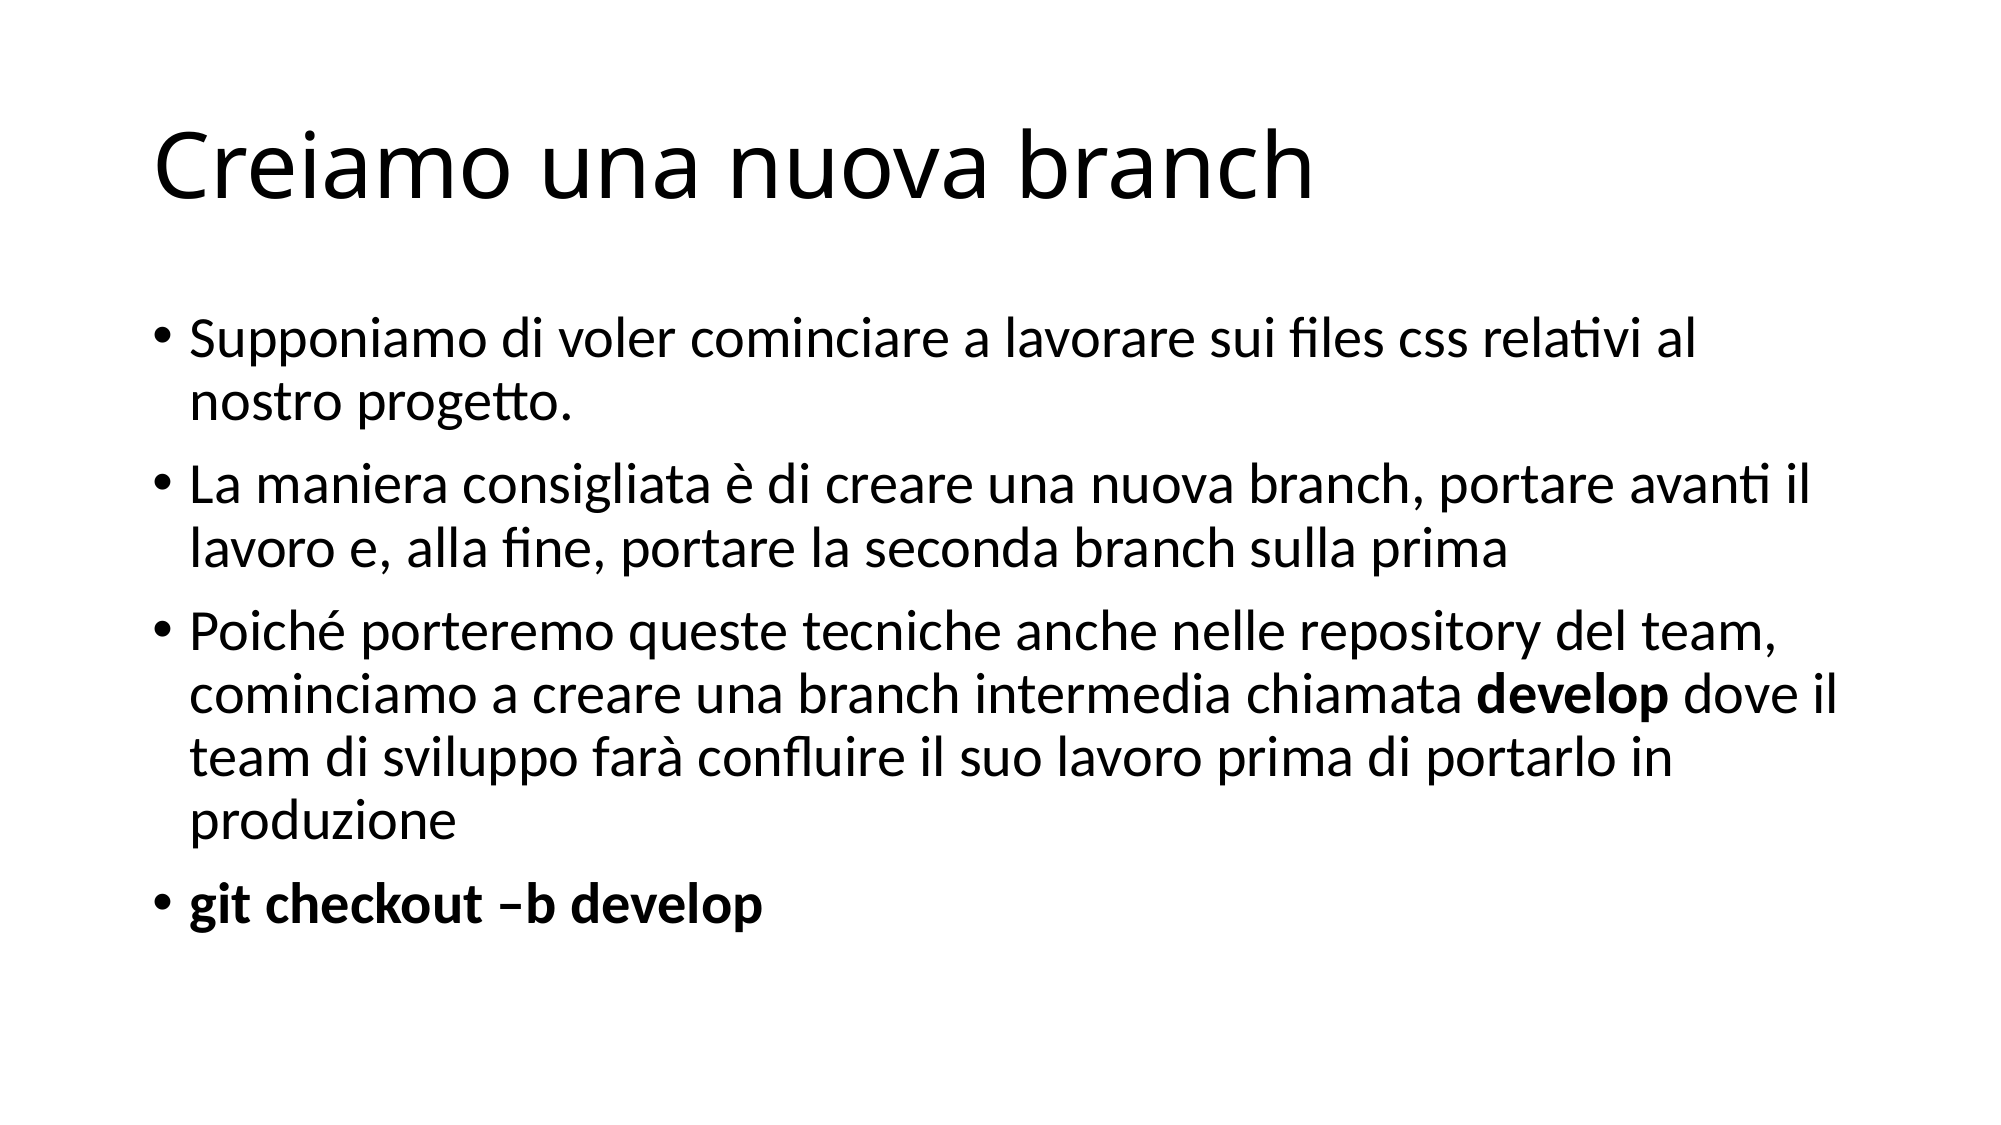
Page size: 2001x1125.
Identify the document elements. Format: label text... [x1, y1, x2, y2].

title Creiamo una nuova branch [137, 59, 1863, 278]
list Supponiamo di voler cominciare a lavorare sui files css relativi al nostro progetto. La maniera consigliata è di creare una nuova branch, portare avanti il lavoro e, alla fine, portare la seconda branch sulla prima Poiché porteremo queste tecniche anche nelle repository del team, cominciamo a creare una branch intermedia chiamata develop dove il team di sviluppo farà confluire il suo lavoro prima di portarlo in produzione git checkout –b develop [137, 299, 1863, 1014]
